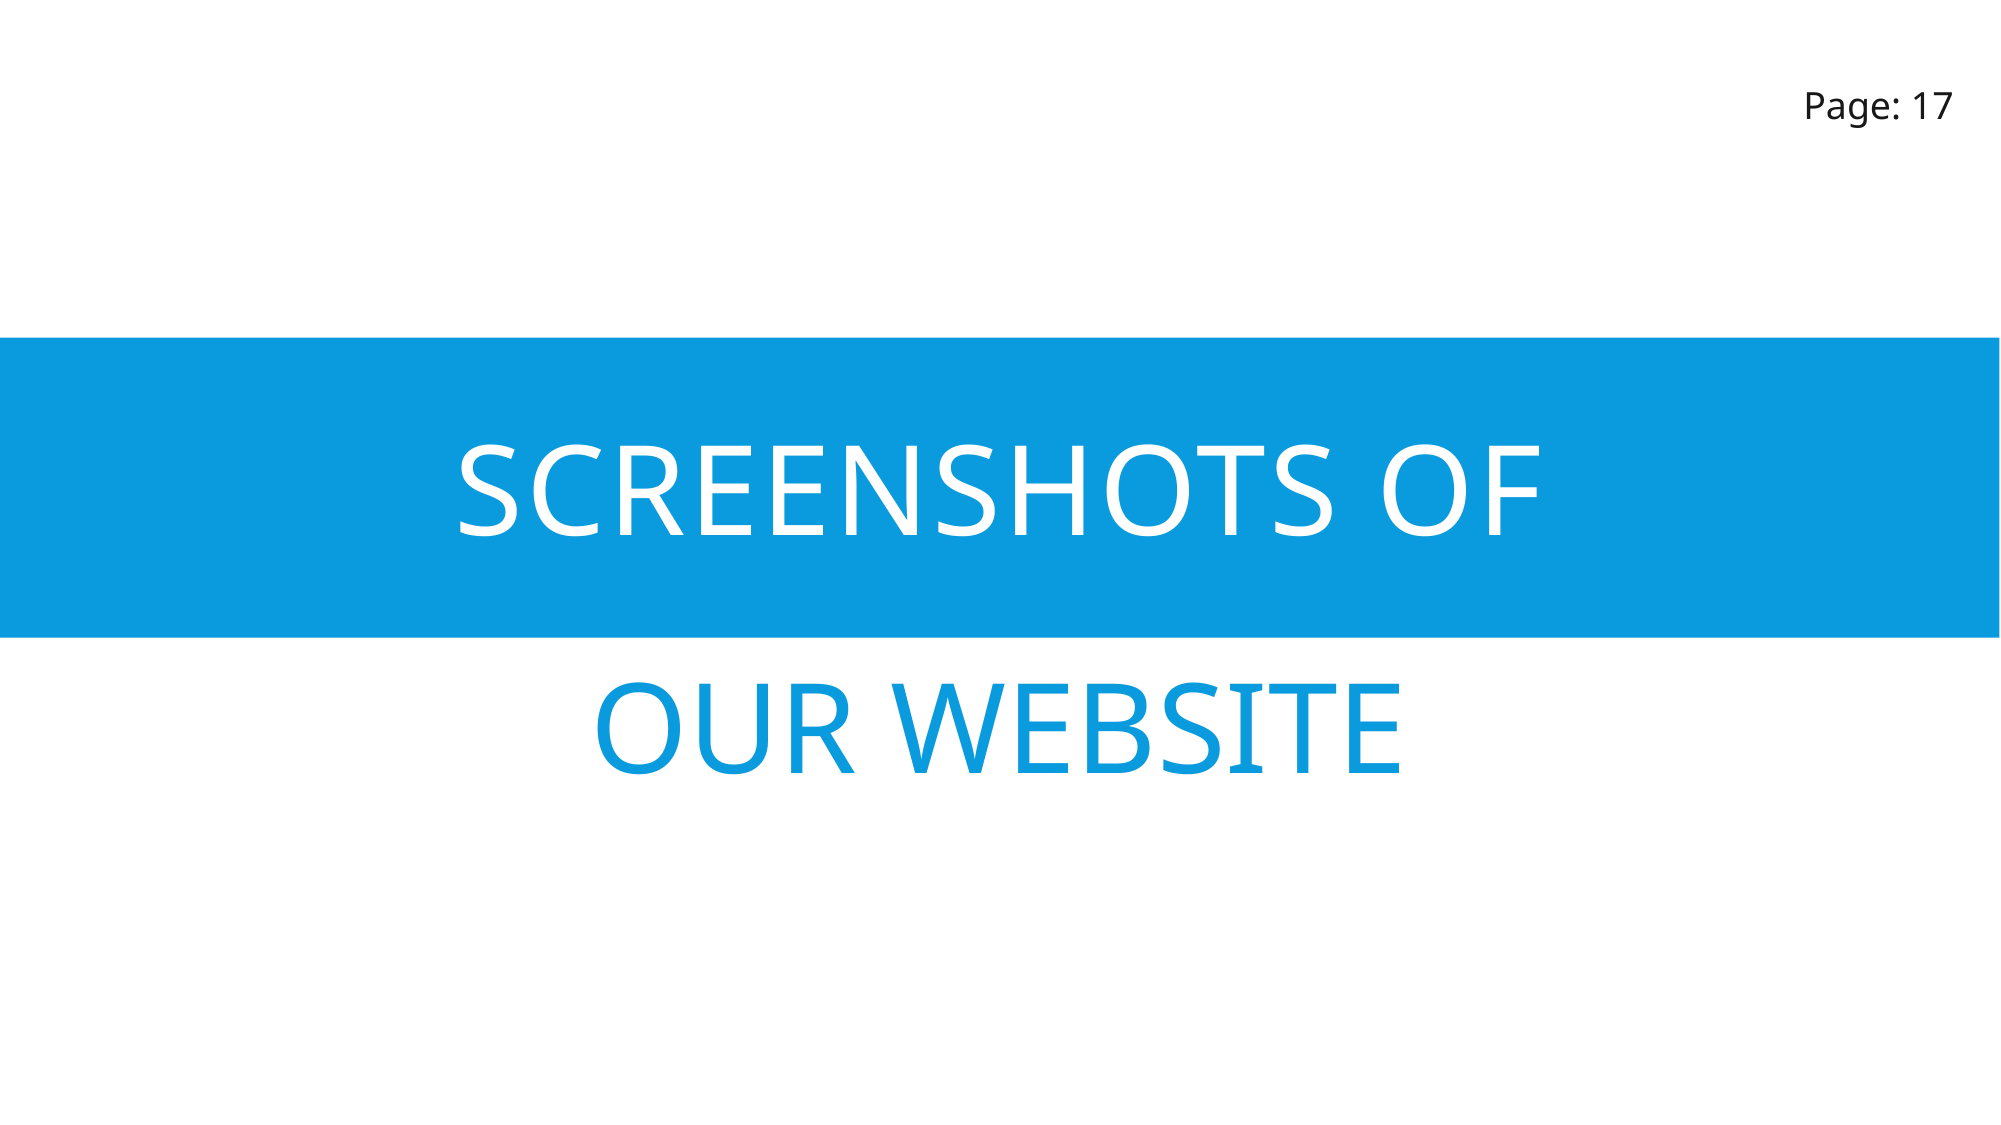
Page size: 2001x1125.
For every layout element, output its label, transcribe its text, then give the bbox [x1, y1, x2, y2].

list OUR WEBSITE [136, 657, 1862, 851]
text_box Page: 17 [1788, 74, 2000, 135]
title SCREENSHOTS OF [136, 362, 1862, 638]
